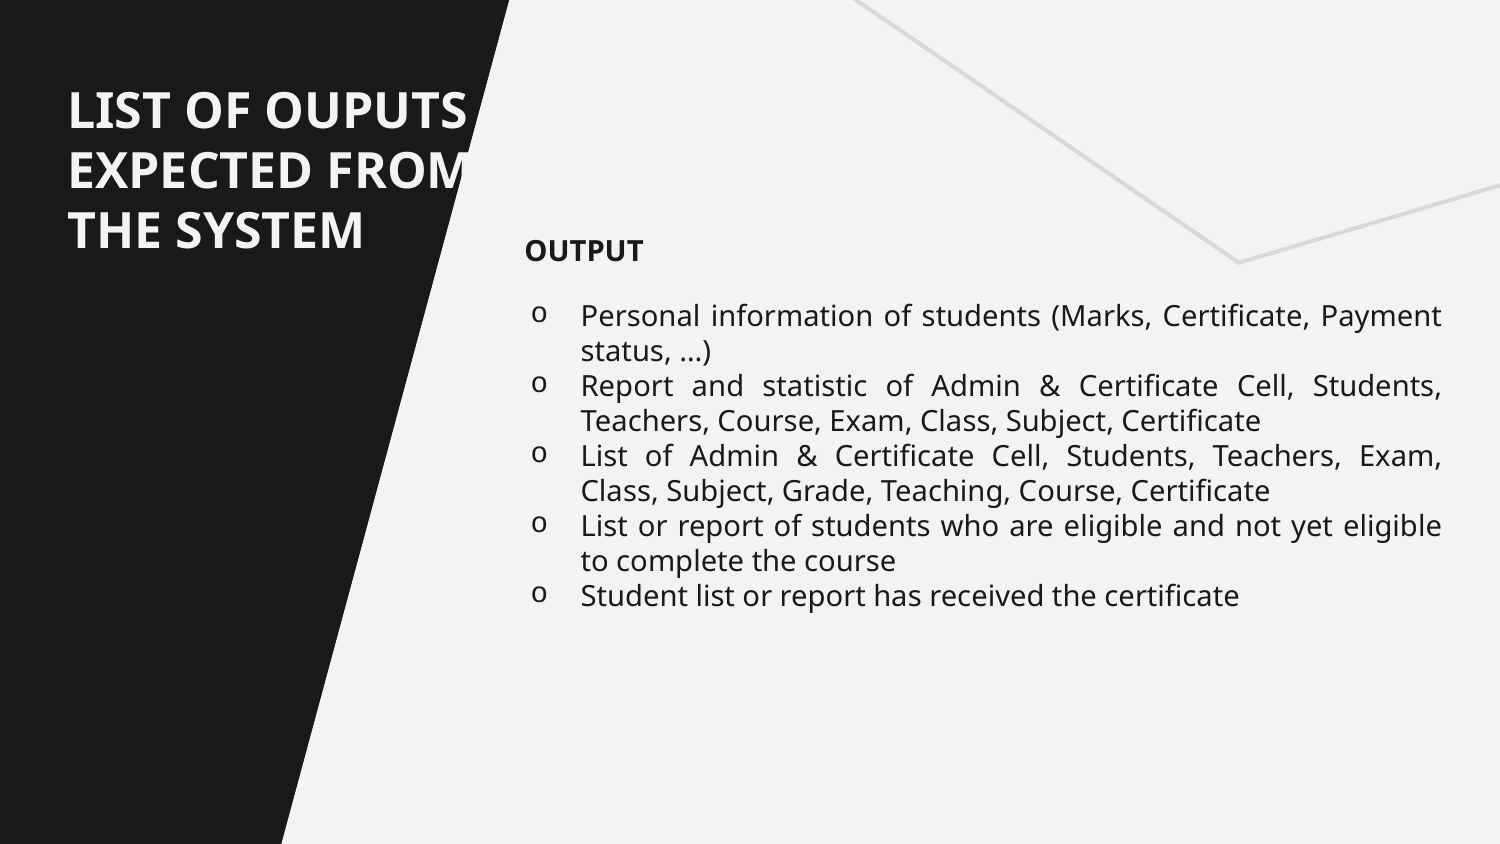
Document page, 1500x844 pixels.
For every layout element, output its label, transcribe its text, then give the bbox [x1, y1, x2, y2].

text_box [0, 0, 510, 844]
text_box [855, 0, 1500, 264]
subtitle Personal information of students (Marks, Certificate, Payment status, …) Report and statistic of Admin & Certificate Cell, Students, Teachers, Course, Exam, Class, Subject, Certificate List of Admin & Certificate Cell, Students, Teachers, Exam, Class, Subject, Grade, Teaching, Course, Certificate List or report of students who are eligible and not yet eligible to complete the course Student list or report has received the certificate [513, 282, 1458, 624]
title OUTPUT [513, 191, 986, 282]
